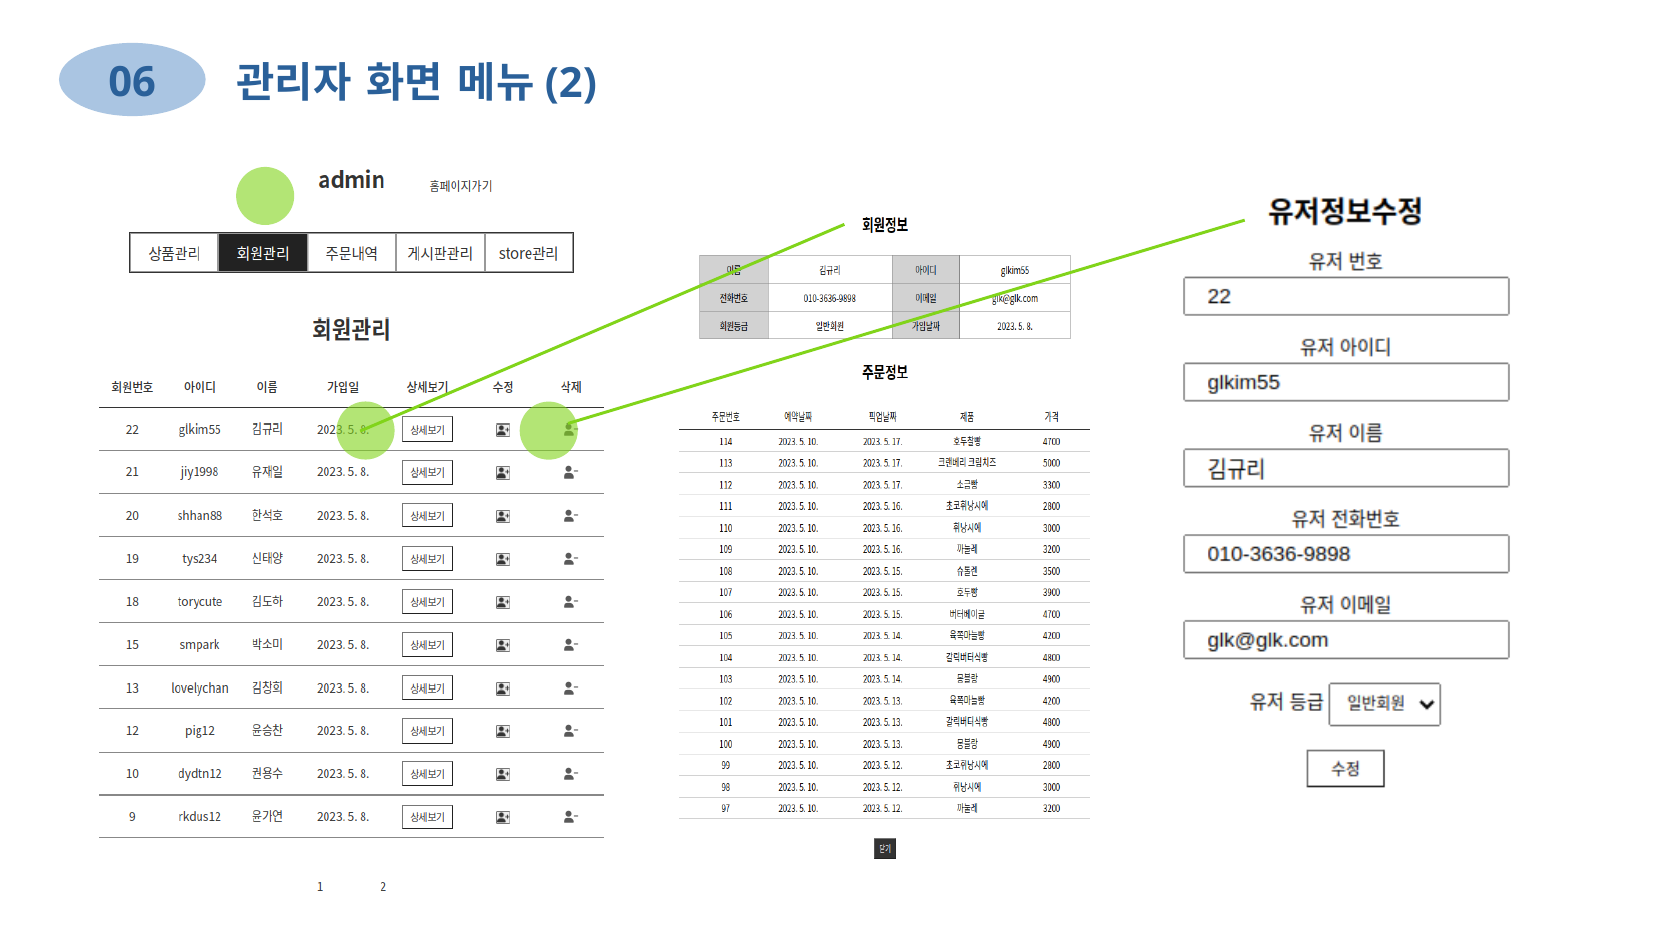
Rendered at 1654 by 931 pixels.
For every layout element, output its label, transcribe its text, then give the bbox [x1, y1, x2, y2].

text_box 06 [58, 42, 206, 117]
picture [1156, 176, 1535, 800]
picture [88, 160, 620, 901]
picture [678, 206, 1090, 871]
text_box 관리자 화면 메뉴(2) [221, 48, 749, 113]
